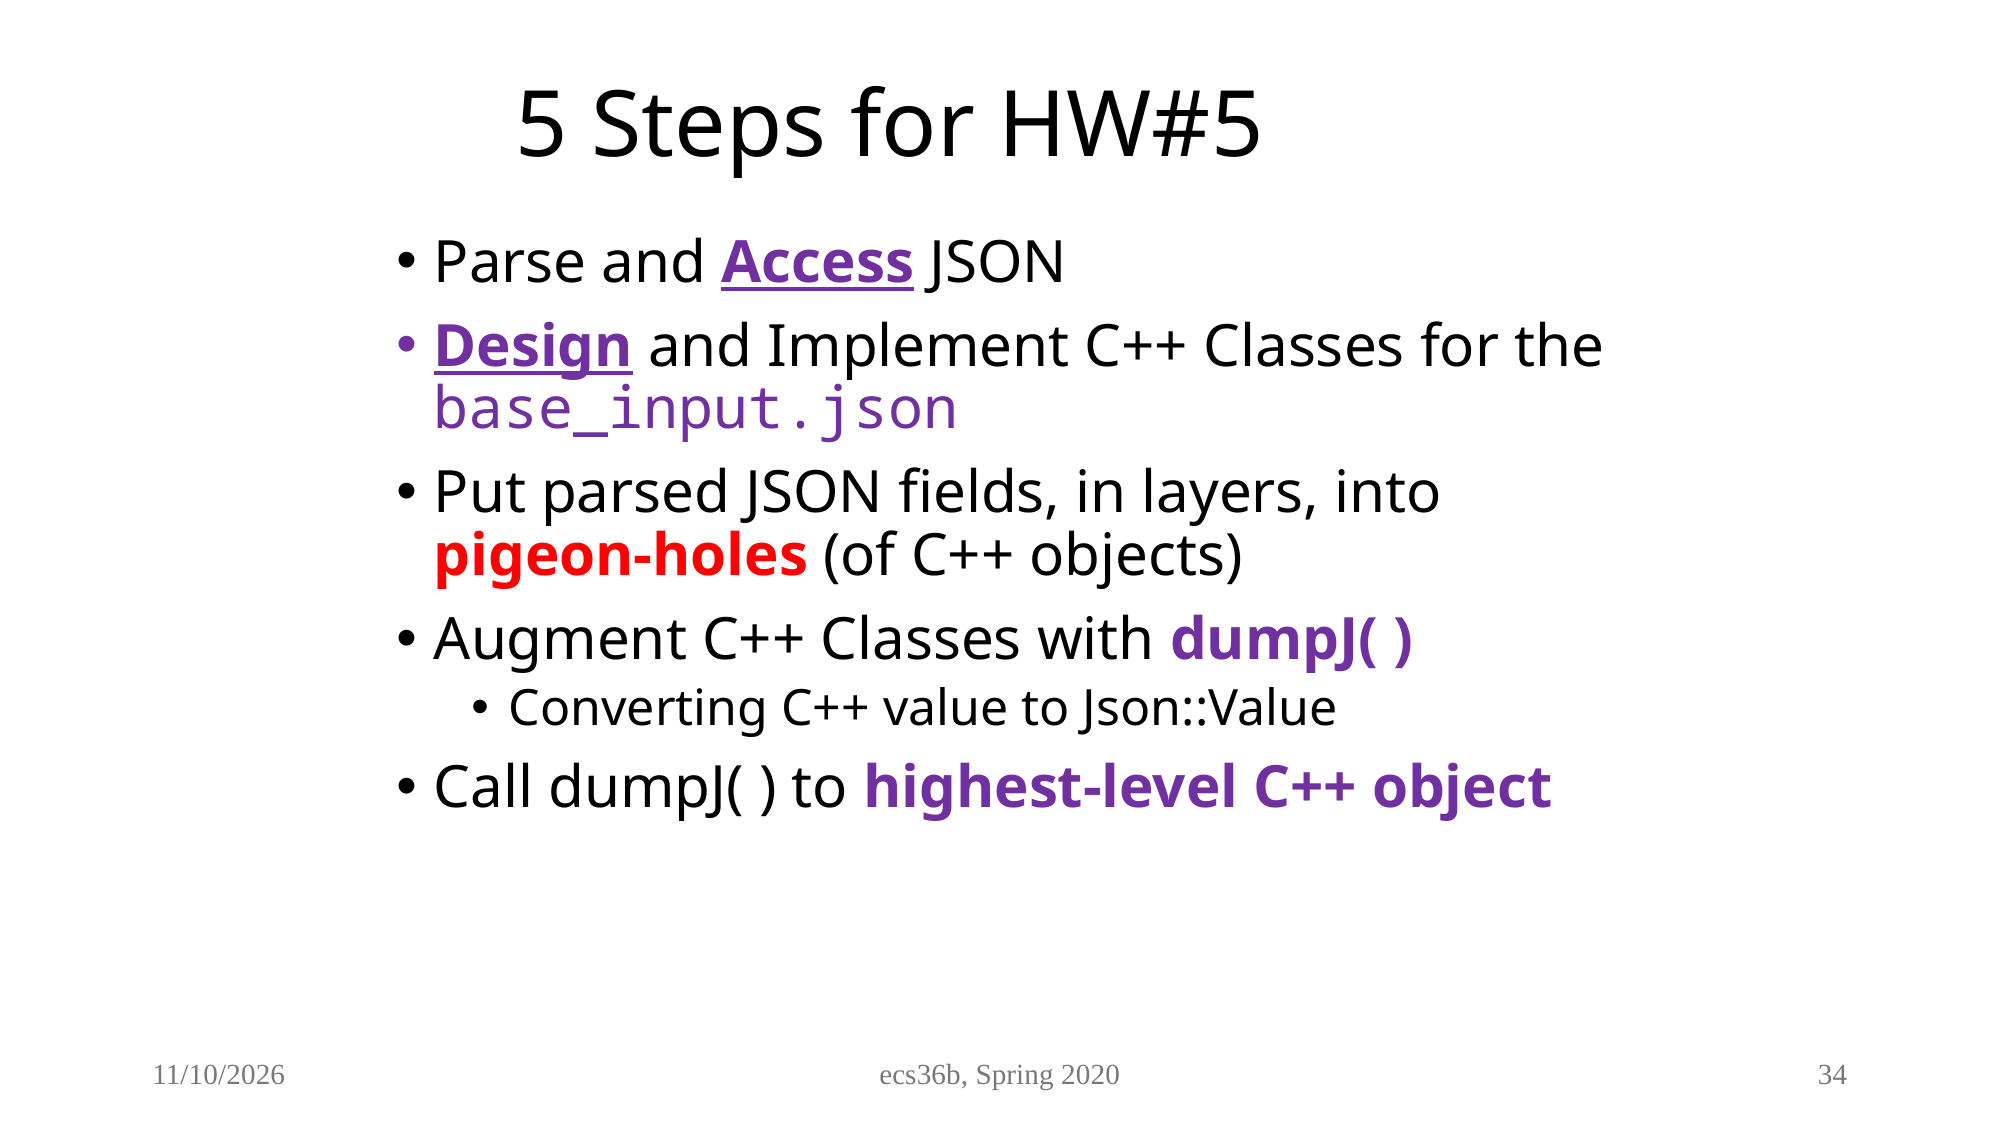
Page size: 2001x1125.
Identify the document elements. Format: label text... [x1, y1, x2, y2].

slide_number 34 [1412, 1042, 1863, 1103]
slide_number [137, 1042, 588, 1103]
footer ecs36b, Spring 2020 [662, 1042, 1338, 1103]
title 5 Steps for HW#5 [500, 33, 1538, 221]
list Parse and Access JSON Design and Implement C++ Classes for the base_input.json Put parsed JSON fields, in layers, into pigeon-holes (of C++ objects) Augment C++ Classes with dumpJ( ) Converting C++ value to Json::Value Call dumpJ( ) to highest-level C++ object [381, 224, 1657, 900]
